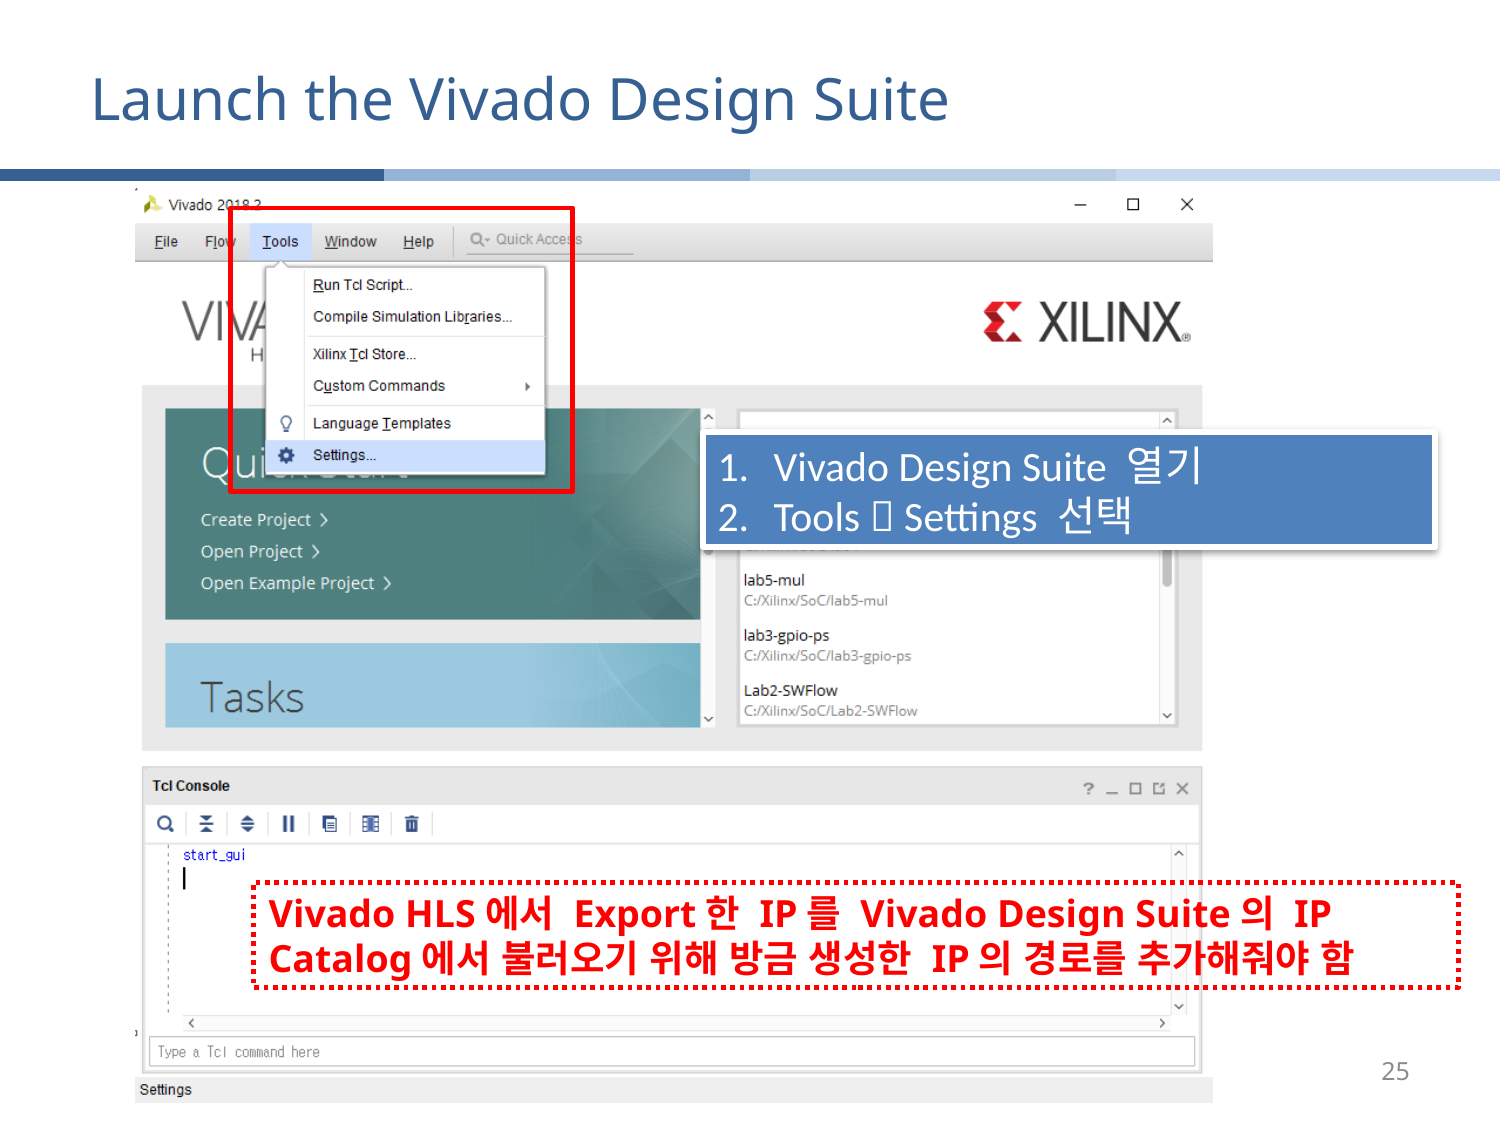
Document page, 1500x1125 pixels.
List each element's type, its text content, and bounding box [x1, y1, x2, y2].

text_box Vivado HLS에서 Export한 IP를 Vivado Design Suite의 IP Catalog에서 불러오기 위해 방금 생성한 IP의 경로를 추가해줘야 함 [1216, 882, 1459, 988]
text_box Vivado Design Suite 열기 Tools  Settings 선택 [1216, 429, 1438, 550]
slide_number 25 [1216, 1042, 1425, 1103]
title Launch the Vivado Design Suite [75, 24, 1425, 170]
picture [135, 188, 1213, 1103]
